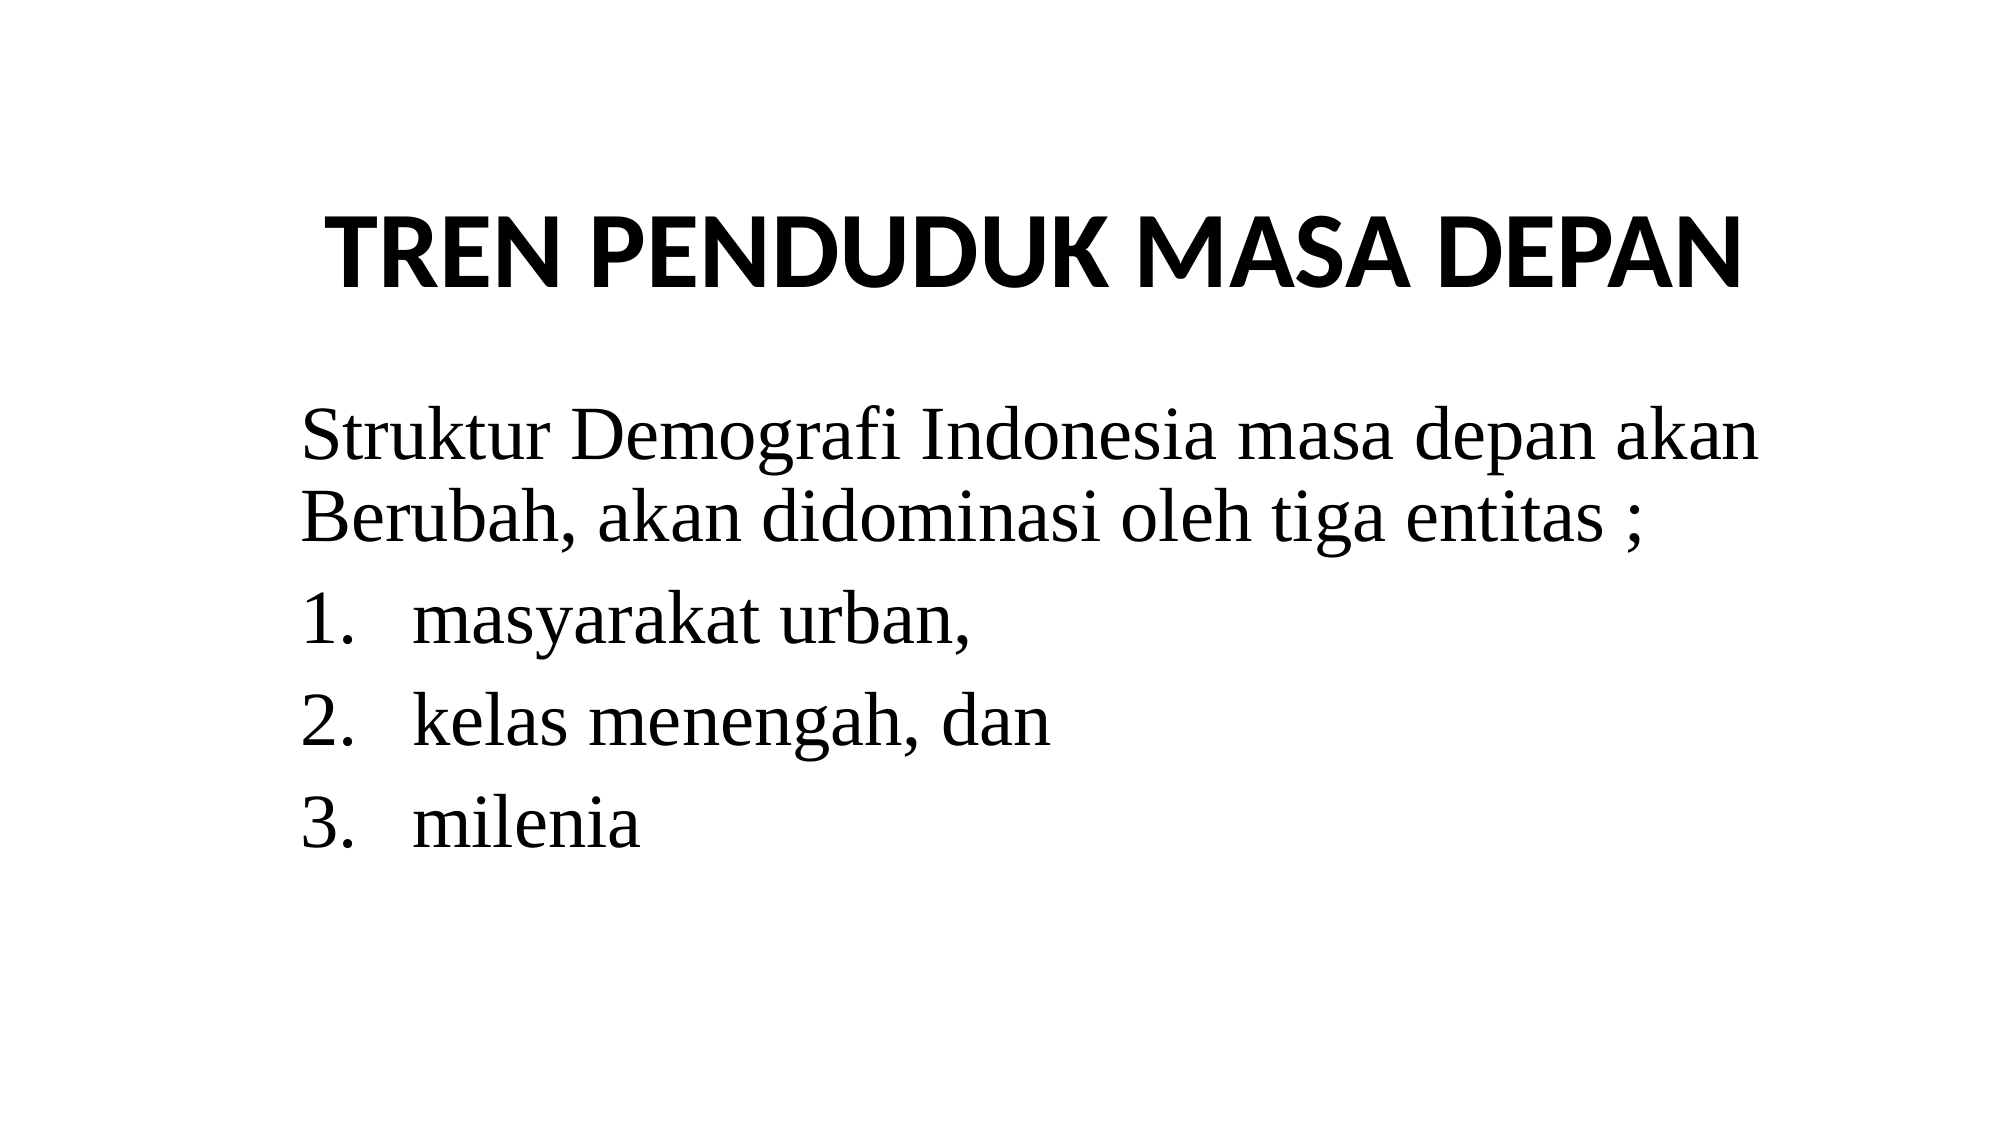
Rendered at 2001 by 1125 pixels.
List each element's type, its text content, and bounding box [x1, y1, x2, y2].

subtitle Struktur Demografi Indonesia masa depan akan Berubah, akan didominasi oleh tiga entitas ; masyarakat urban, kelas menengah, dan milenia [285, 385, 1786, 1008]
title TREN PENDUDUK MASA DEPAN [249, 184, 1821, 319]
